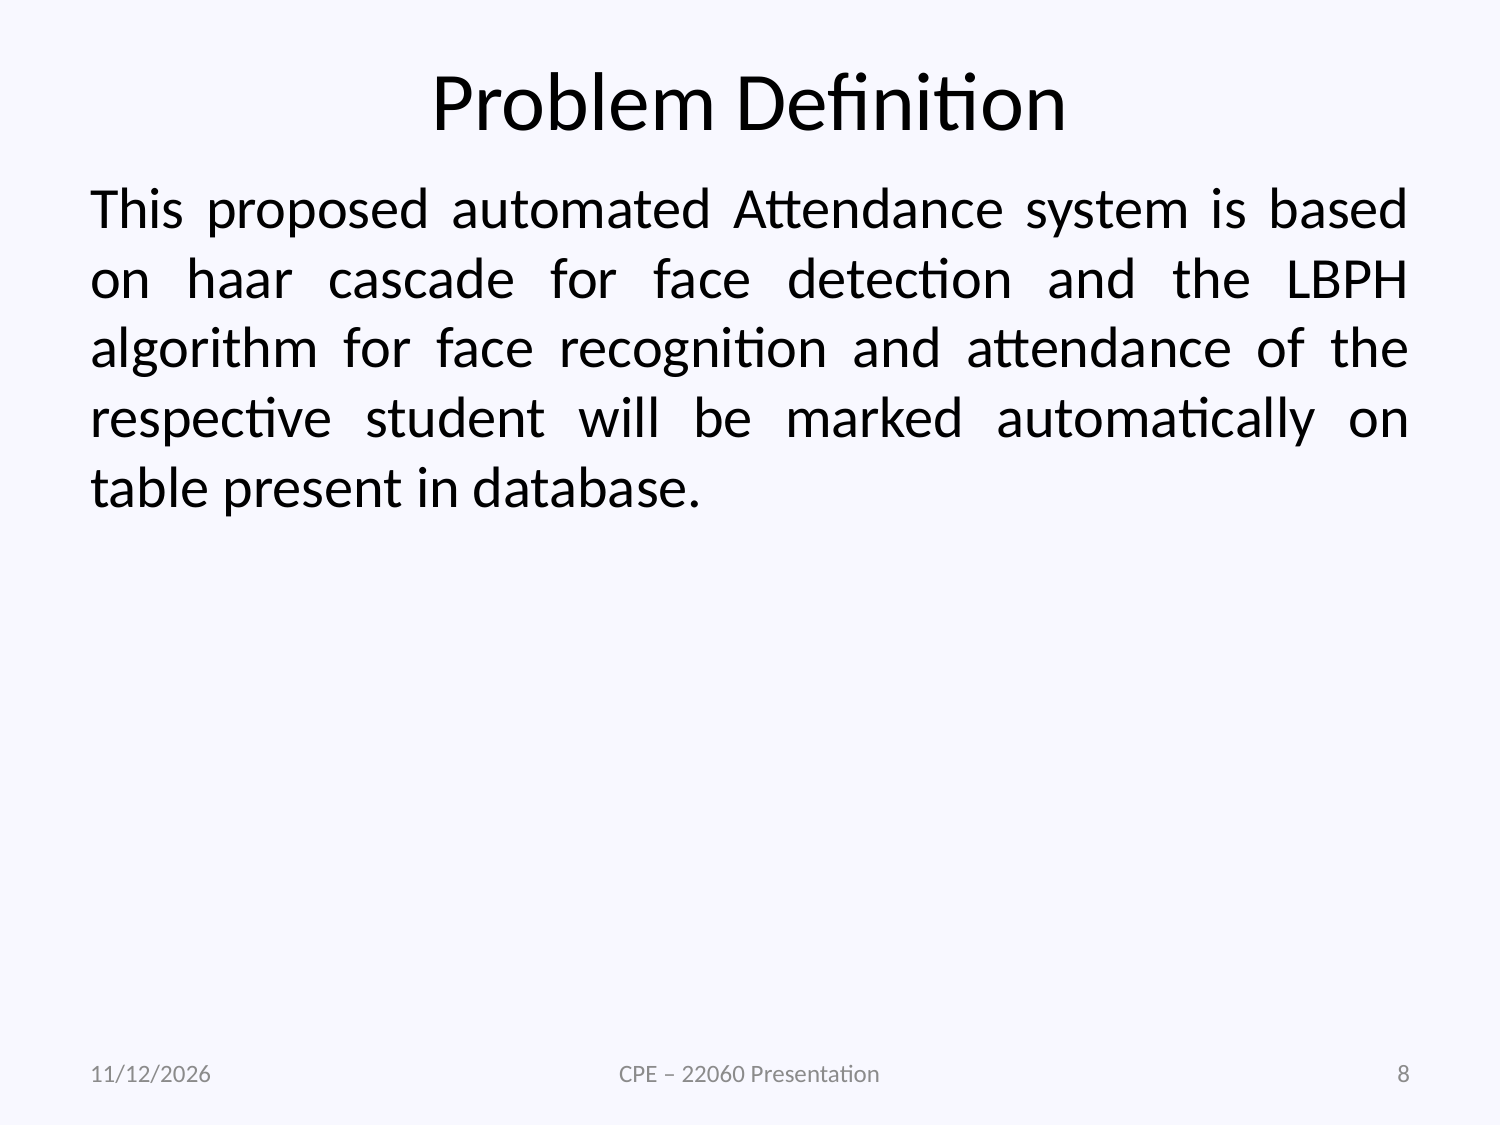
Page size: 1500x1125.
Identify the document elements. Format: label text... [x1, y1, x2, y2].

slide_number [75, 1042, 425, 1103]
footer CPE – 22060 Presentation [512, 1042, 988, 1103]
slide_number 8 [1074, 1042, 1425, 1103]
list This proposed automated Attendance system is based on haar cascade for face detection and the LBPH algorithm for face recognition and attendance of the respective student will be marked automatically on table present in database. [75, 162, 1425, 1038]
title Problem Definition [75, 45, 1425, 150]
